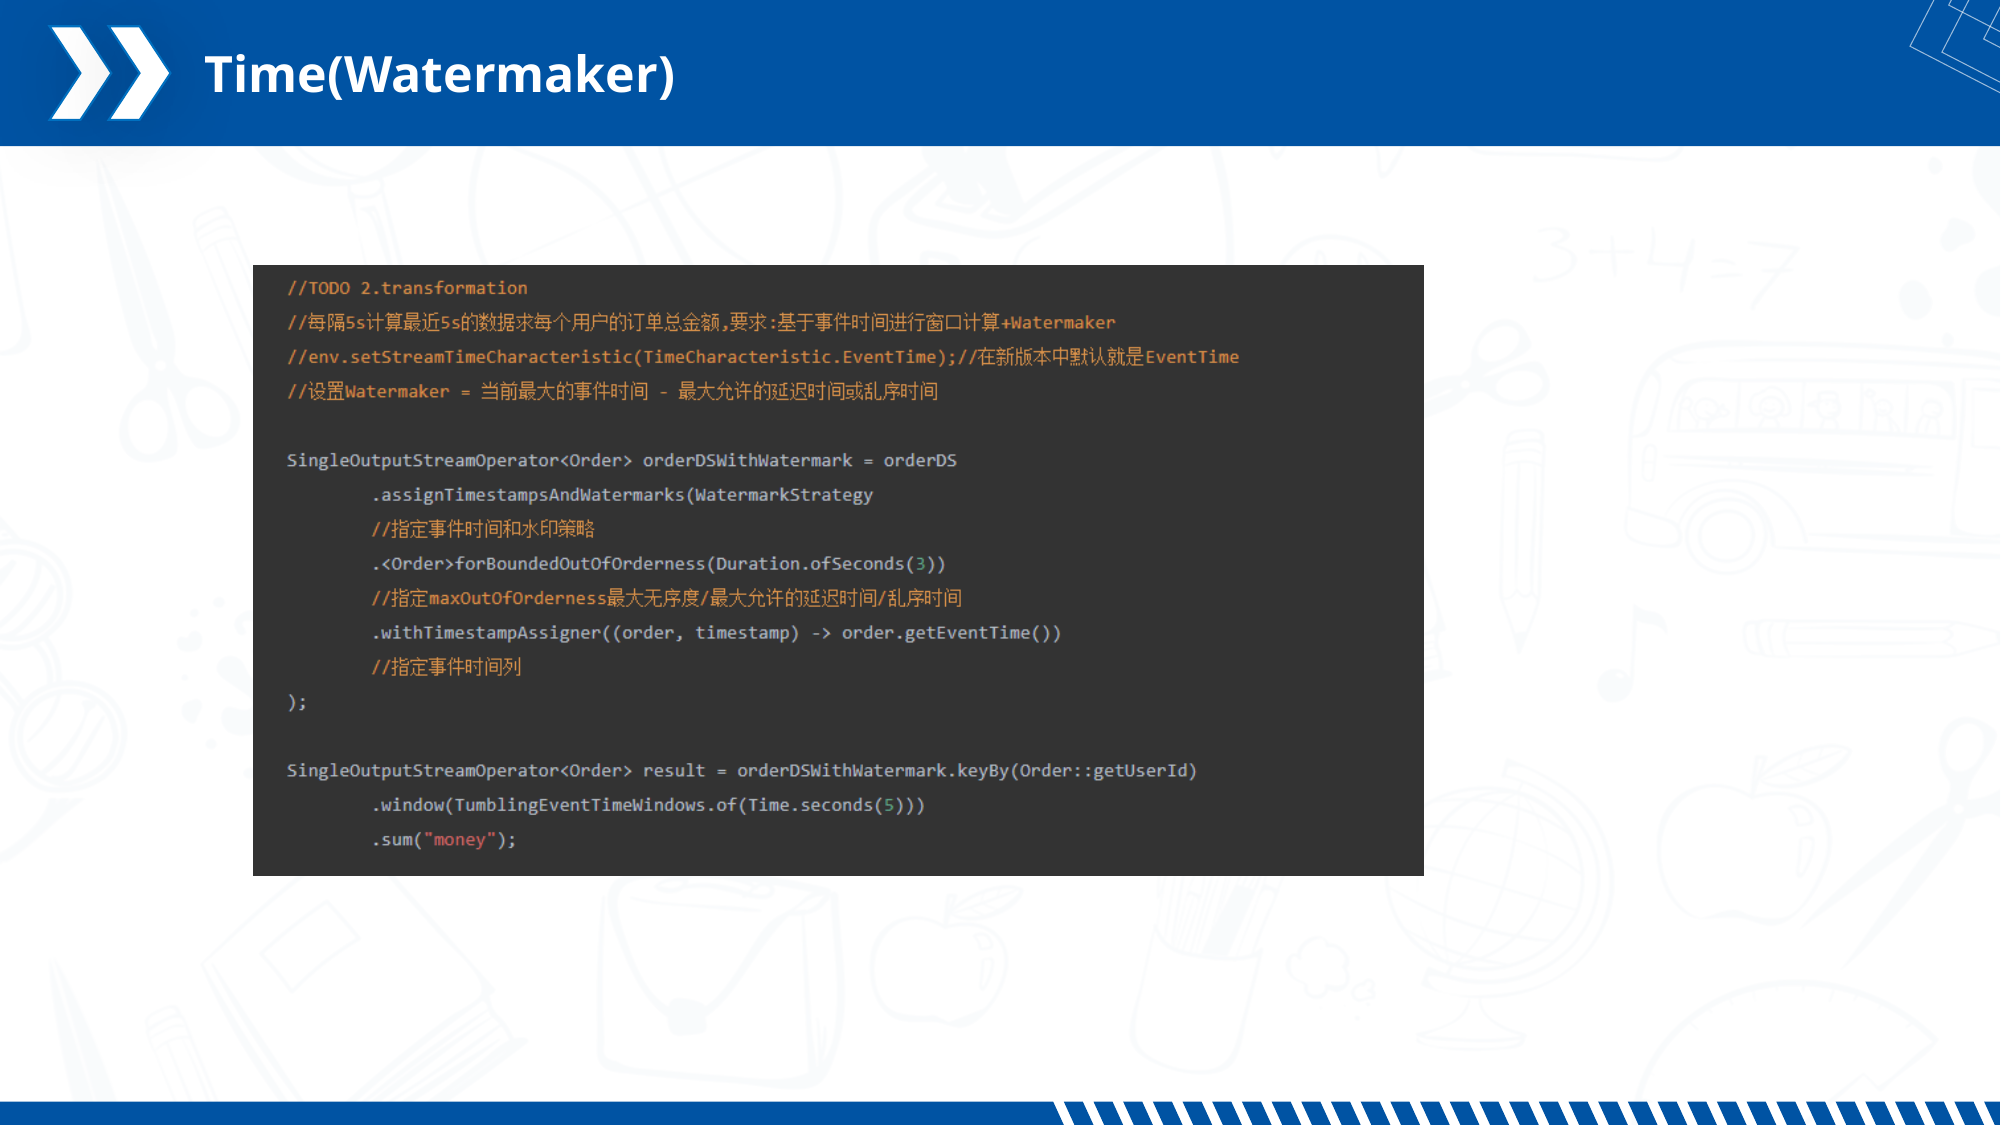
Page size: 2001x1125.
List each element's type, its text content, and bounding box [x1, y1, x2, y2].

text_box [0, 1100, 1065, 1125]
text_box [1121, 1100, 1155, 1125]
text_box [1418, 1100, 1451, 1125]
text_box [0, 0, 2000, 147]
text_box [1982, 1100, 2000, 1125]
text_box [1062, 1100, 1095, 1125]
text_box [1685, 1100, 1719, 1125]
text_box [1151, 1100, 1184, 1125]
text_box Time(Watermaker) [189, 35, 777, 110]
text_box [1566, 1100, 1600, 1125]
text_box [1937, 0, 2000, 95]
text_box [1537, 1100, 1570, 1125]
text_box [1715, 1100, 1748, 1125]
text_box [1270, 1100, 1303, 1125]
text_box [106, 25, 172, 121]
text_box [1329, 1100, 1362, 1125]
text_box [1091, 1100, 1125, 1125]
text_box [1774, 1100, 1808, 1125]
text_box [1180, 1100, 1214, 1125]
picture [0, 0, 2001, 1125]
text_box [1299, 1100, 1333, 1125]
text_box [1210, 1100, 1244, 1125]
text_box [1834, 1100, 1867, 1125]
text_box [1655, 1100, 1689, 1125]
text_box [1745, 1100, 1778, 1125]
text_box [1952, 1100, 1986, 1125]
text_box [1626, 1100, 1659, 1125]
text_box [1359, 1100, 1392, 1125]
text_box [1596, 1100, 1630, 1125]
text_box [1923, 1100, 1956, 1125]
text_box [1507, 1100, 1540, 1125]
text_box [1448, 1100, 1481, 1125]
text_box [1240, 1100, 1273, 1125]
text_box [1804, 1100, 1837, 1125]
text_box [1477, 1100, 1511, 1125]
text_box [1893, 1100, 1926, 1125]
text_box [47, 25, 98, 121]
text_box [1863, 1100, 1897, 1125]
text_box [1388, 1100, 1422, 1125]
